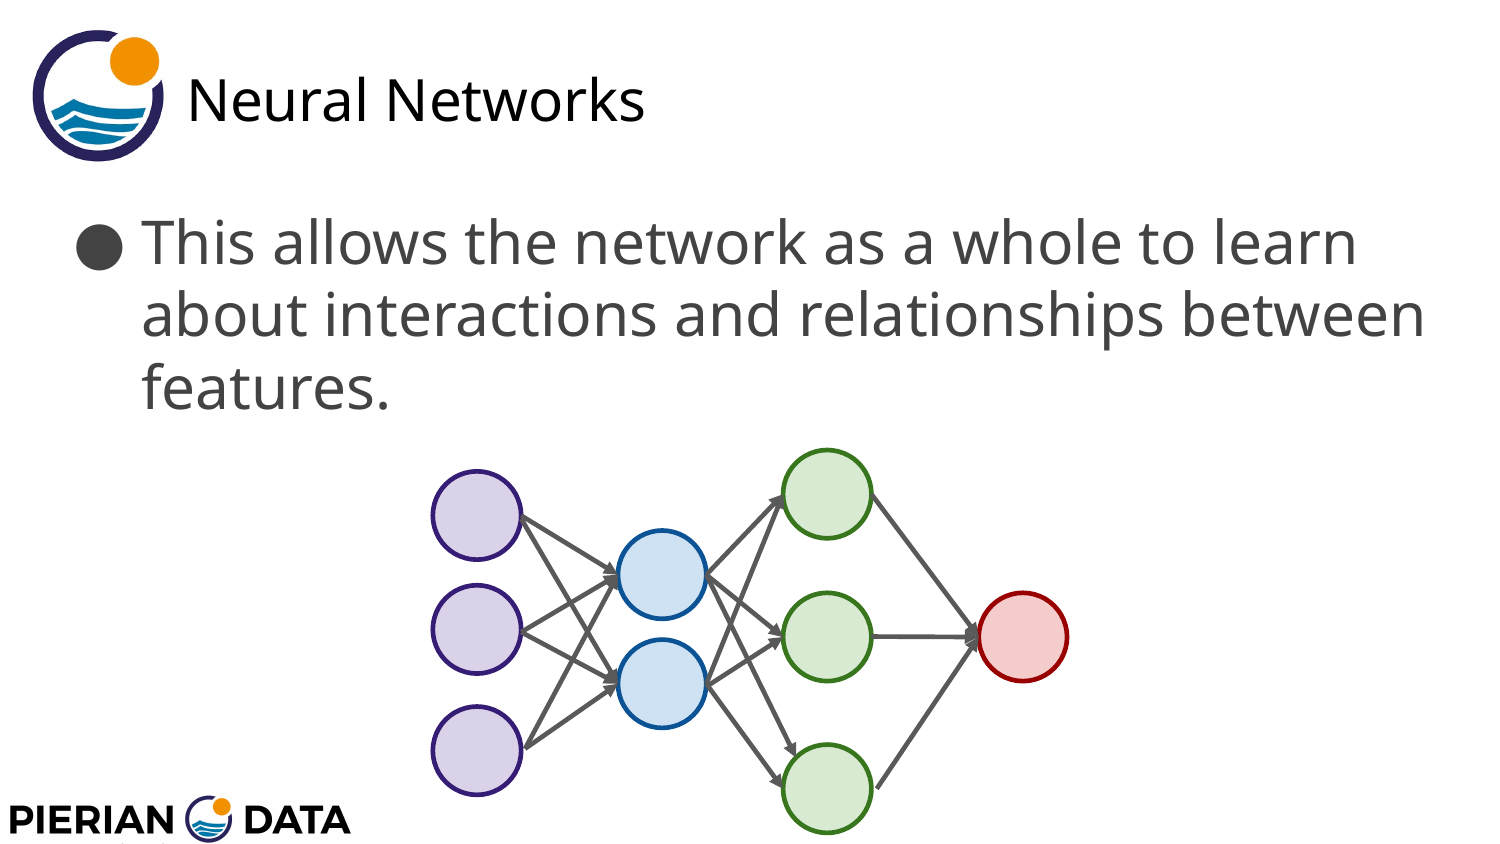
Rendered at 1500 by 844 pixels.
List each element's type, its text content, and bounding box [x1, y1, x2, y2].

text_box [432, 471, 521, 560]
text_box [706, 493, 784, 636]
text_box [432, 706, 521, 795]
list This allows the network as a whole to learn about interactions and relationships between features. [51, 189, 1476, 750]
picture [0, 787, 368, 844]
text_box [783, 450, 872, 539]
title Neural Networks [176, 48, 1449, 143]
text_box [706, 693, 784, 789]
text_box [787, 574, 797, 758]
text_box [871, 493, 979, 635]
text_box [624, 530, 699, 619]
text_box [706, 636, 784, 687]
text_box [801, 592, 871, 682]
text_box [524, 574, 619, 683]
text_box [432, 585, 514, 674]
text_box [520, 518, 619, 574]
text_box [984, 592, 1068, 682]
text_box [624, 639, 699, 728]
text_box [876, 636, 979, 789]
text_box [783, 744, 872, 833]
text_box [524, 683, 619, 749]
picture [24, 24, 172, 167]
